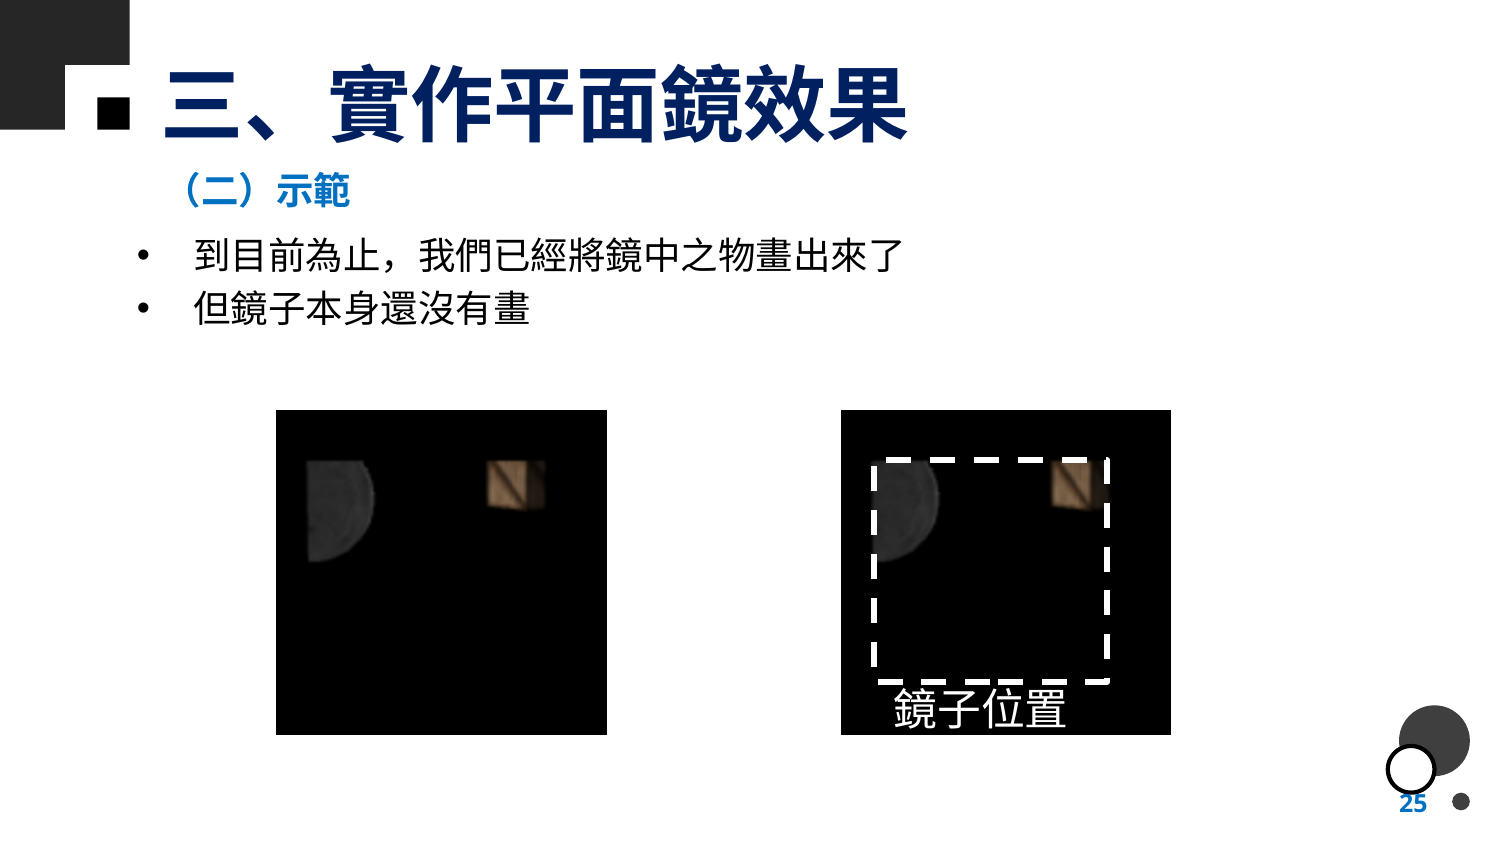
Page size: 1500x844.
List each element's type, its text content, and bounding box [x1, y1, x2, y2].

text_box 到目前為止，我們已經將鏡中之物畫出來了 但鏡子本身還沒有畫 [103, 224, 1397, 360]
text_box （二）示範 [148, 153, 559, 224]
slide_number 25 [1092, 782, 1443, 827]
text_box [1387, 705, 1471, 811]
picture [276, 410, 607, 735]
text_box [0, 0, 130, 130]
picture [840, 410, 1172, 735]
title 三、實作平面鏡效果 [145, 32, 1319, 173]
